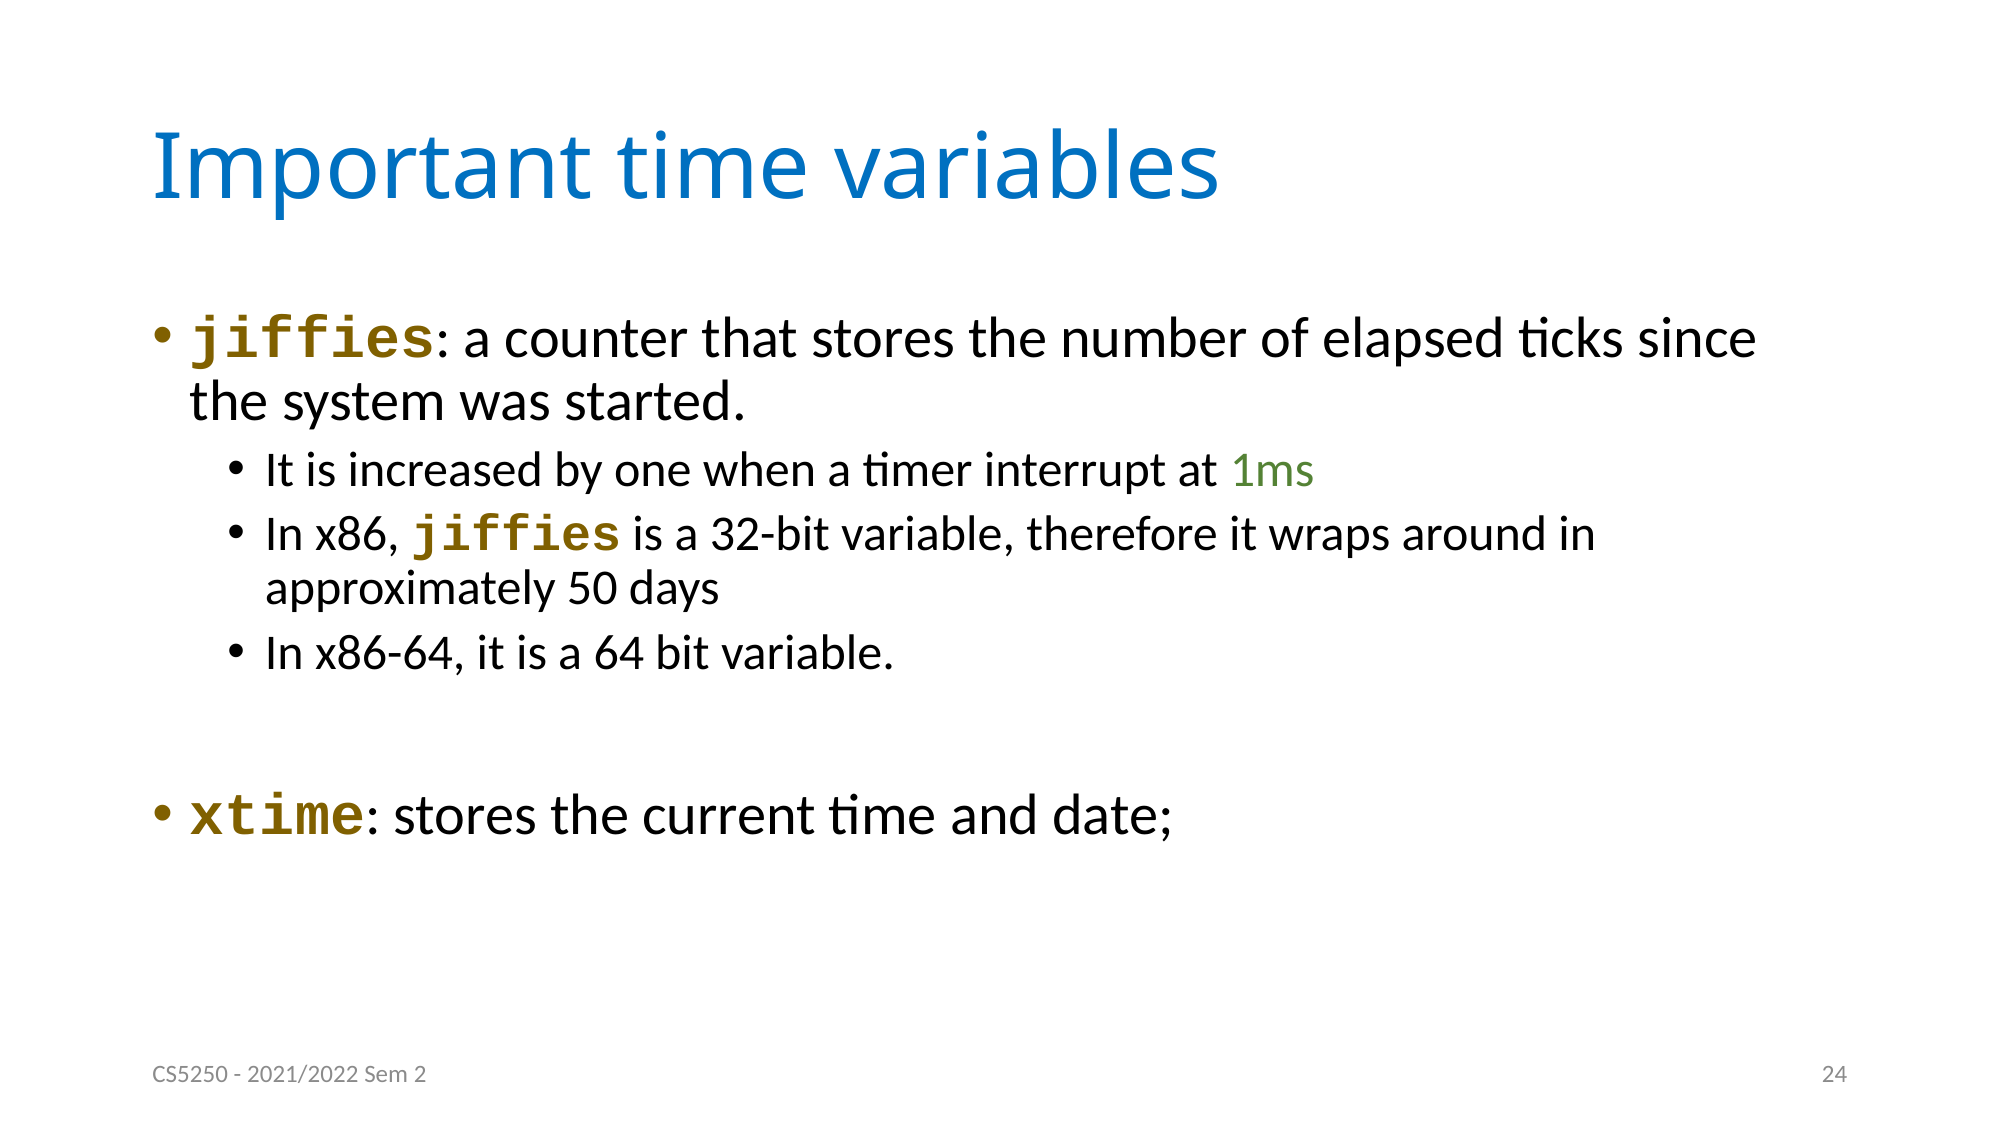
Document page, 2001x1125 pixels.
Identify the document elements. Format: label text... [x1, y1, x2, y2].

slide_number CS5250 - 2021/2022 Sem 2 [137, 1042, 588, 1103]
title Important time variables [137, 59, 1863, 278]
slide_number 24 [1412, 1042, 1863, 1103]
list jiffies: a counter that stores the number of elapsed ticks since the system was started. It is increased by one when a timer interrupt at 1ms In x86, jiffies is a 32-bit variable, therefore it wraps around in approximately 50 days In x86-64, it is a 64 bit variable. xtime: stores the current time and date; [137, 299, 1863, 1014]
